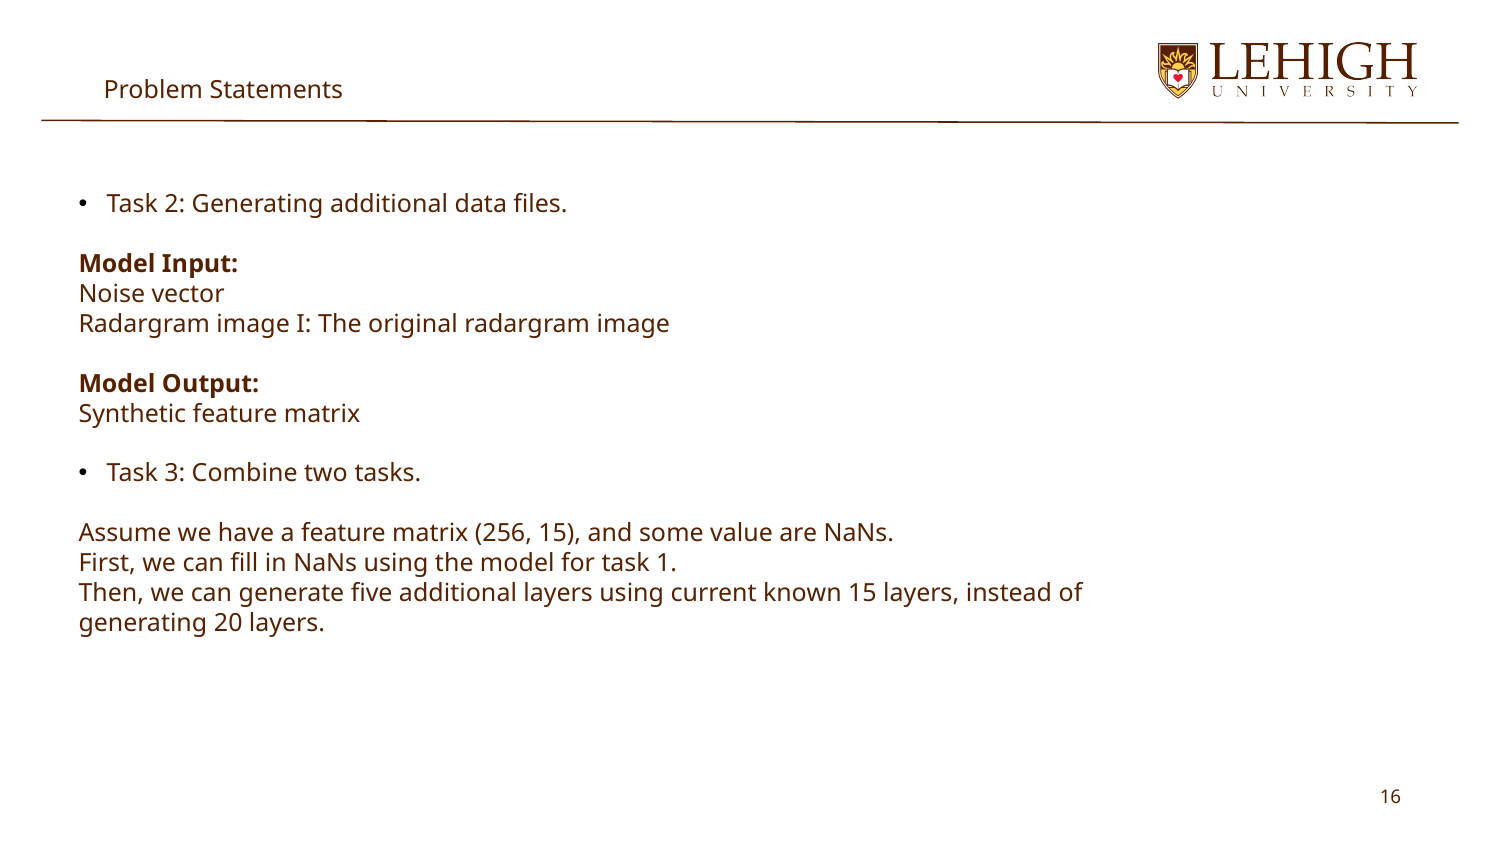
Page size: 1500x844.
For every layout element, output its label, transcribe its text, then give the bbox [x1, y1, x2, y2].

picture [1157, 42, 1417, 99]
slide_number Problem Statements [88, 55, 1092, 118]
list Task 2: Generating additional data files. Model Input: Noise vector Radargram image I: The original radargram image Model Output: Synthetic feature matrix Task 3: Combine two tasks. Assume we have a feature matrix (256, 15), and some value are NaNs. First, we can fill in NaNs using the model for task 1. Then, we can generate five additional layers using current known 15 layers, instead of generating 20 layers. [63, 142, 1212, 525]
slide_number 16 [1326, 764, 1417, 830]
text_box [41, 120, 1459, 124]
